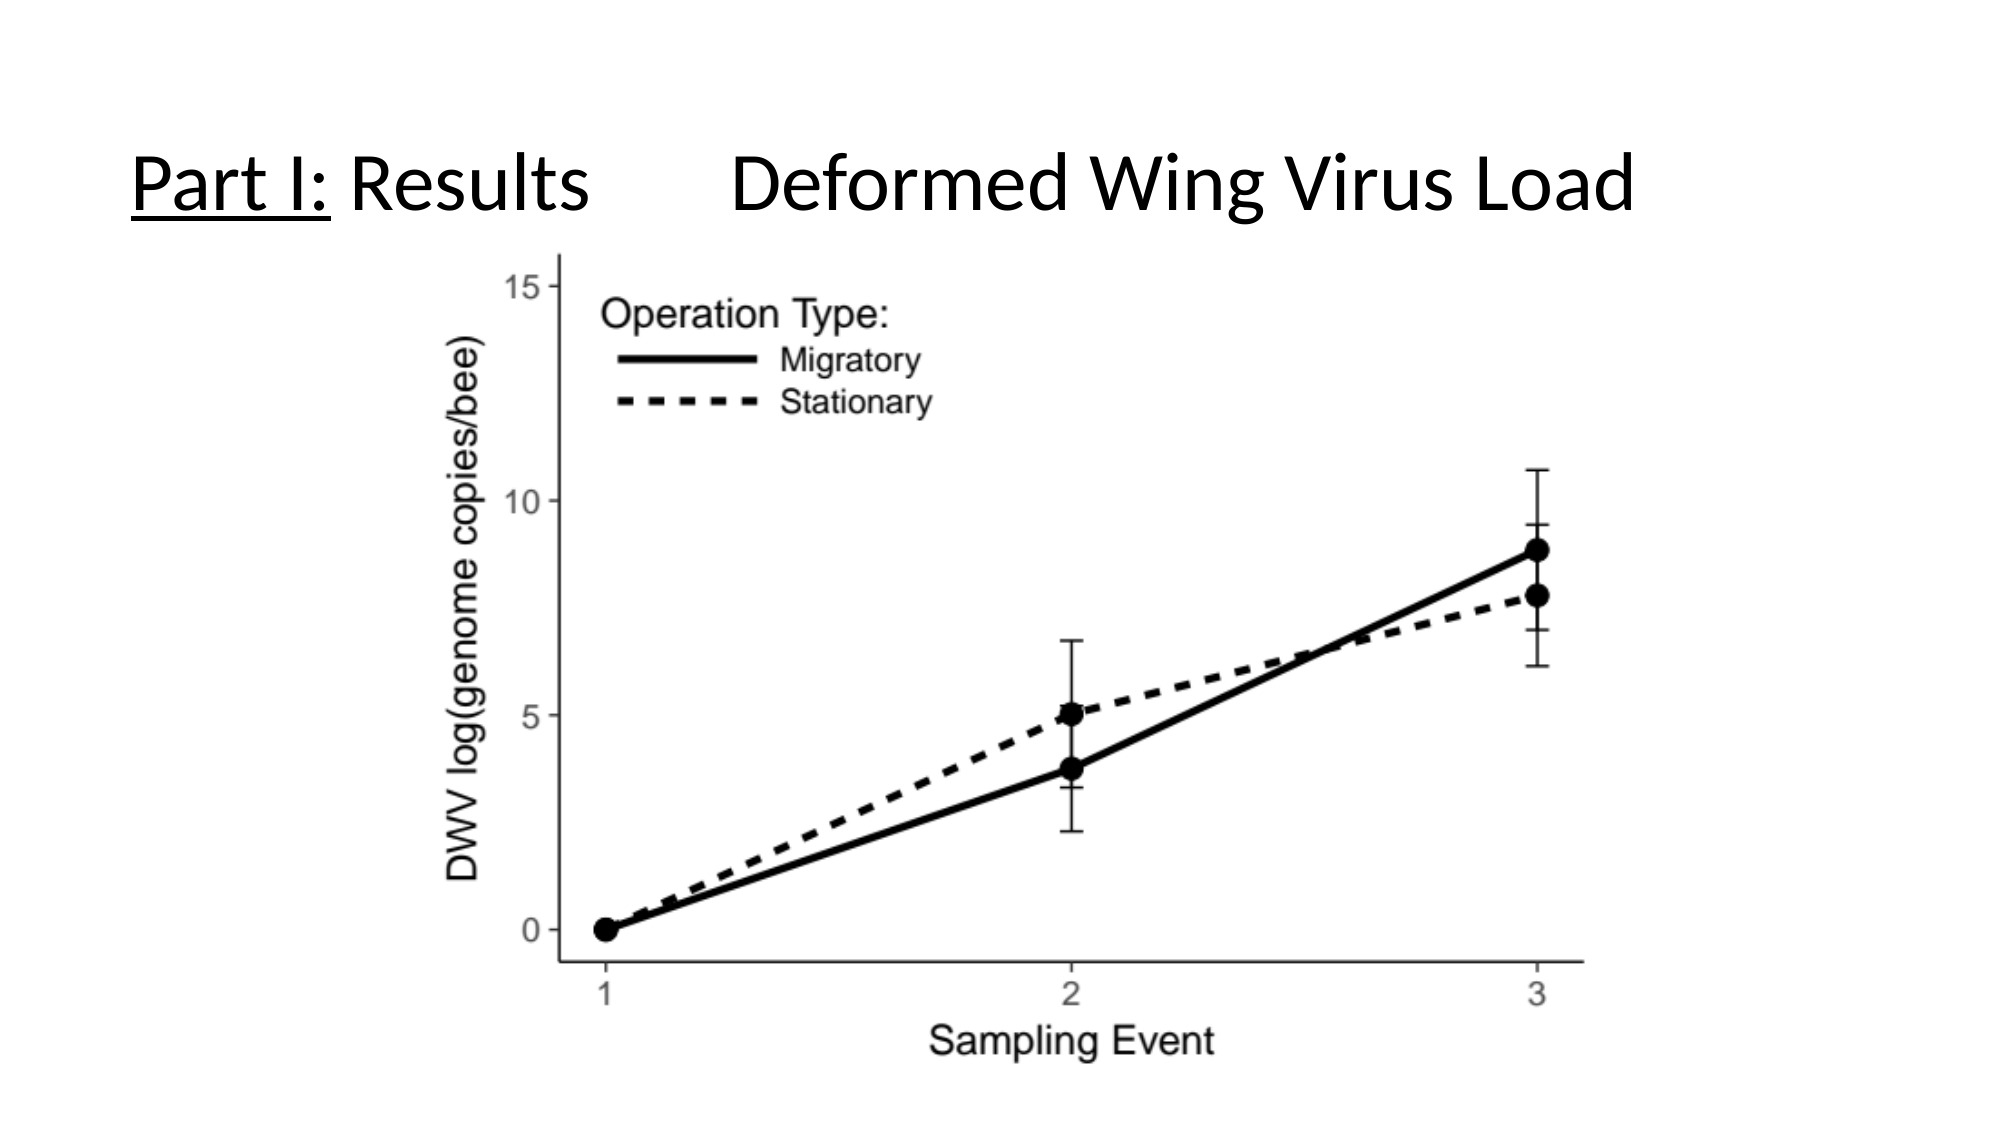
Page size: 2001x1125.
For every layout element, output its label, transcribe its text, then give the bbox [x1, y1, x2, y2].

text_box Part I: Results Deformed Wing Virus Load [115, 119, 1964, 235]
picture [427, 235, 1600, 1078]
